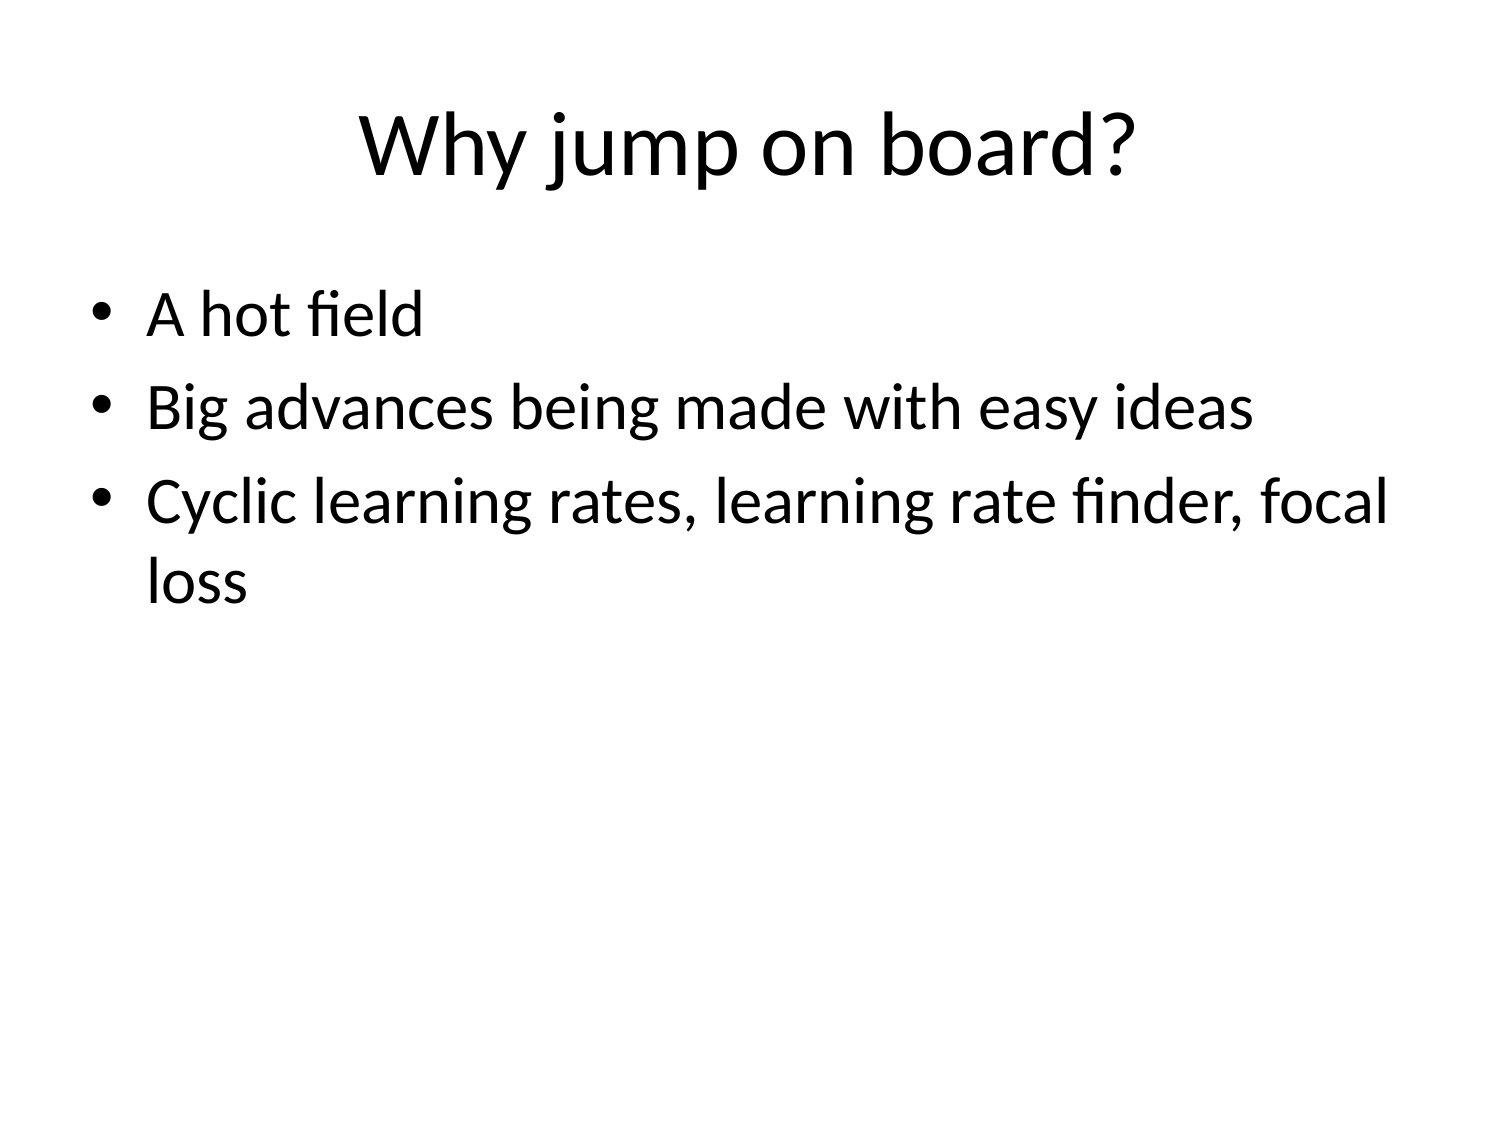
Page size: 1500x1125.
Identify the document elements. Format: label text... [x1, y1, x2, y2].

list A hot field Big advances being made with easy ideas Cyclic learning rates, learning rate finder, focal loss [75, 262, 1425, 1005]
title Why jump on board? [75, 45, 1425, 233]
